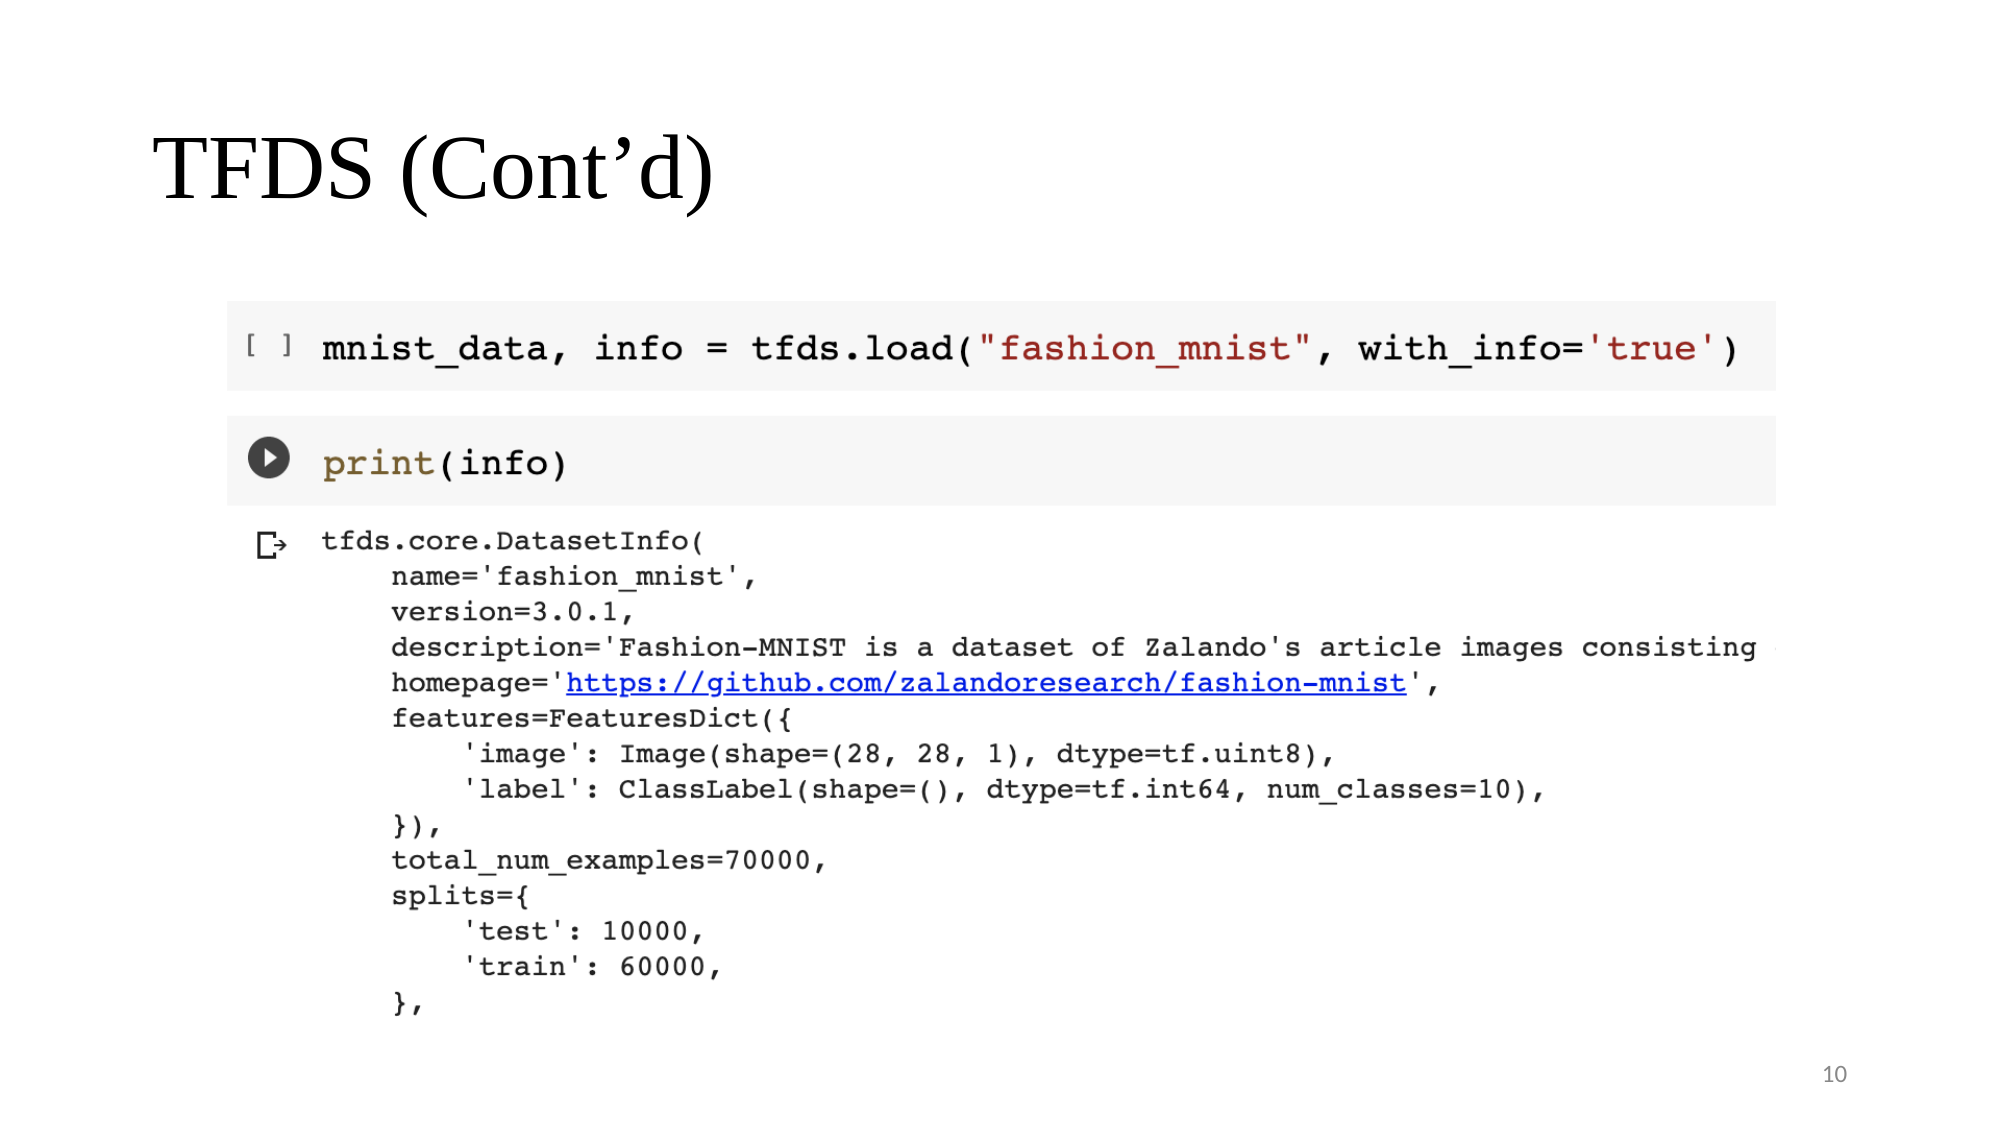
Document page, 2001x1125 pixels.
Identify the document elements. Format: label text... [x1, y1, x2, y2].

slide_number 10 [1412, 1042, 1863, 1103]
title TFDS (Cont’d) [137, 59, 1863, 278]
picture [223, 301, 1777, 1019]
